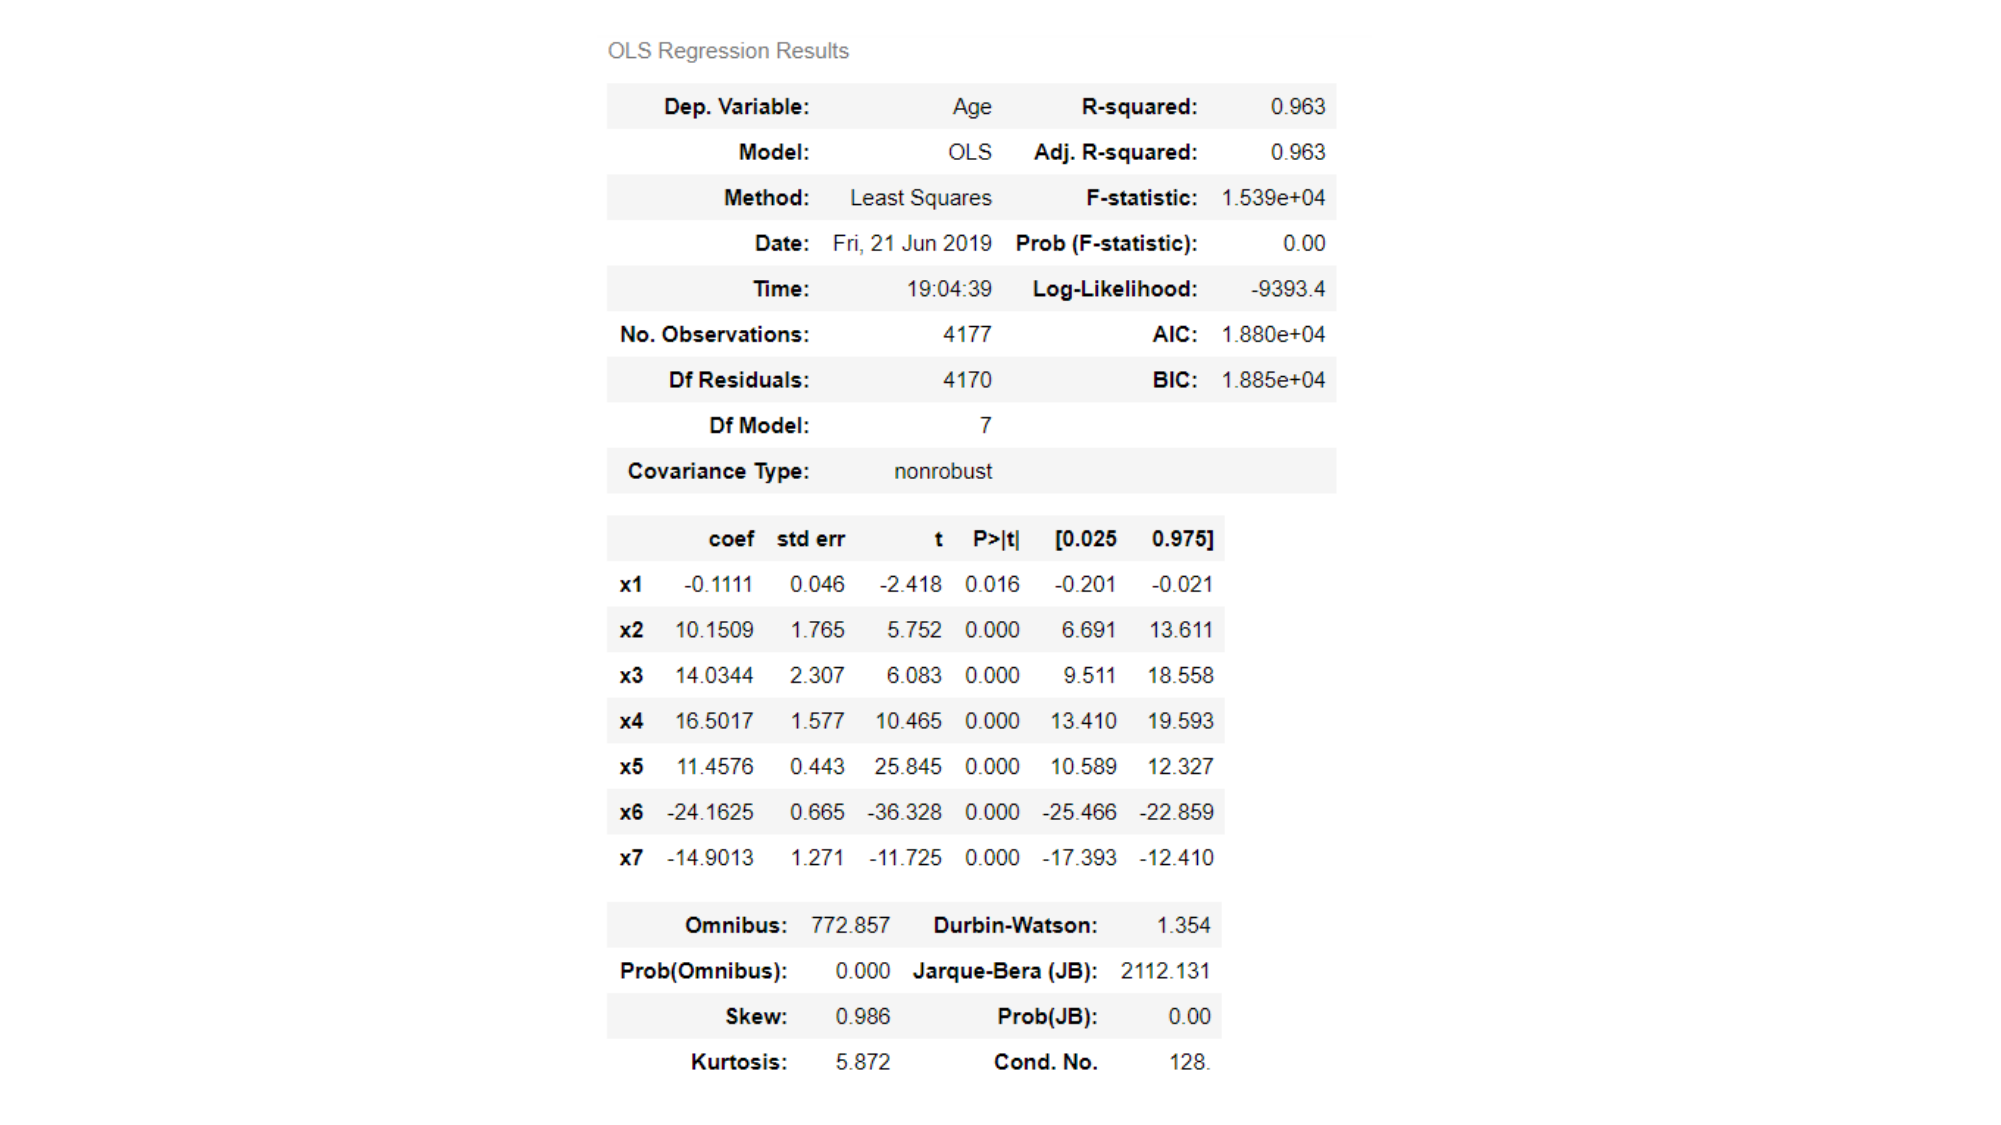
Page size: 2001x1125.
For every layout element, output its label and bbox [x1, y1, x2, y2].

list [597, 35, 1372, 1086]
